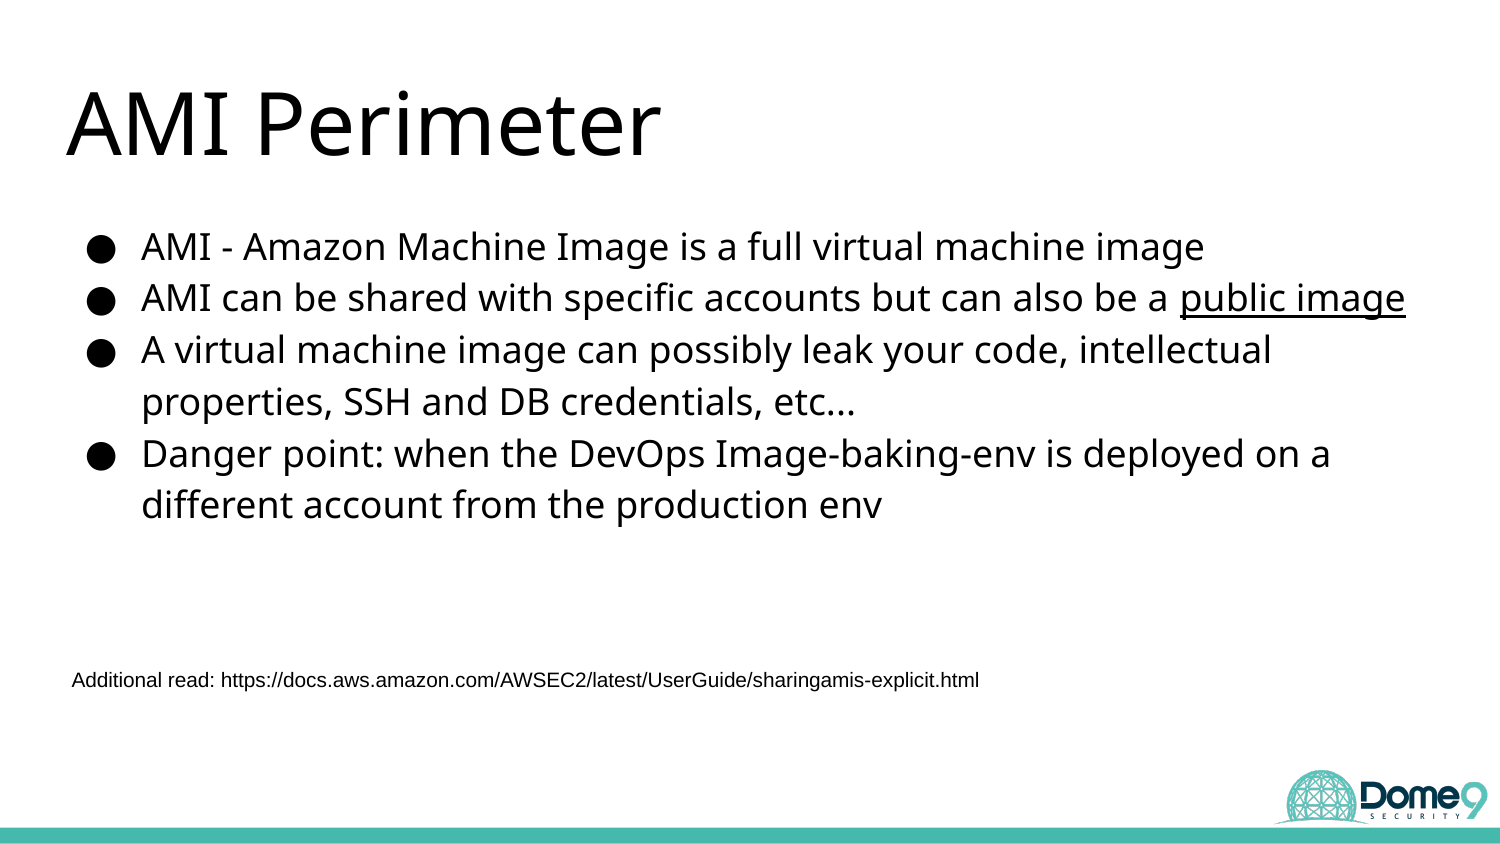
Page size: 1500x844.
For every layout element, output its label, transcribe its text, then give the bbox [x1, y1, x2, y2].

list AMI - Amazon Machine Image is a full virtual machine image AMI can be shared with specific accounts but can also be a public image A virtual machine image can possibly leak your code, intellectual properties, SSH and DB credentials, etc... Danger point: when the DevOps Image-baking-env is deployed on a different account from the production env [51, 200, 1449, 752]
title AMI Perimeter [51, 51, 1449, 189]
text_box Additional read: https://docs.aws.amazon.com/AWSEC2/latest/UserGuide/sharingamis-explicit.html [56, 651, 1444, 723]
picture [1273, 769, 1488, 825]
